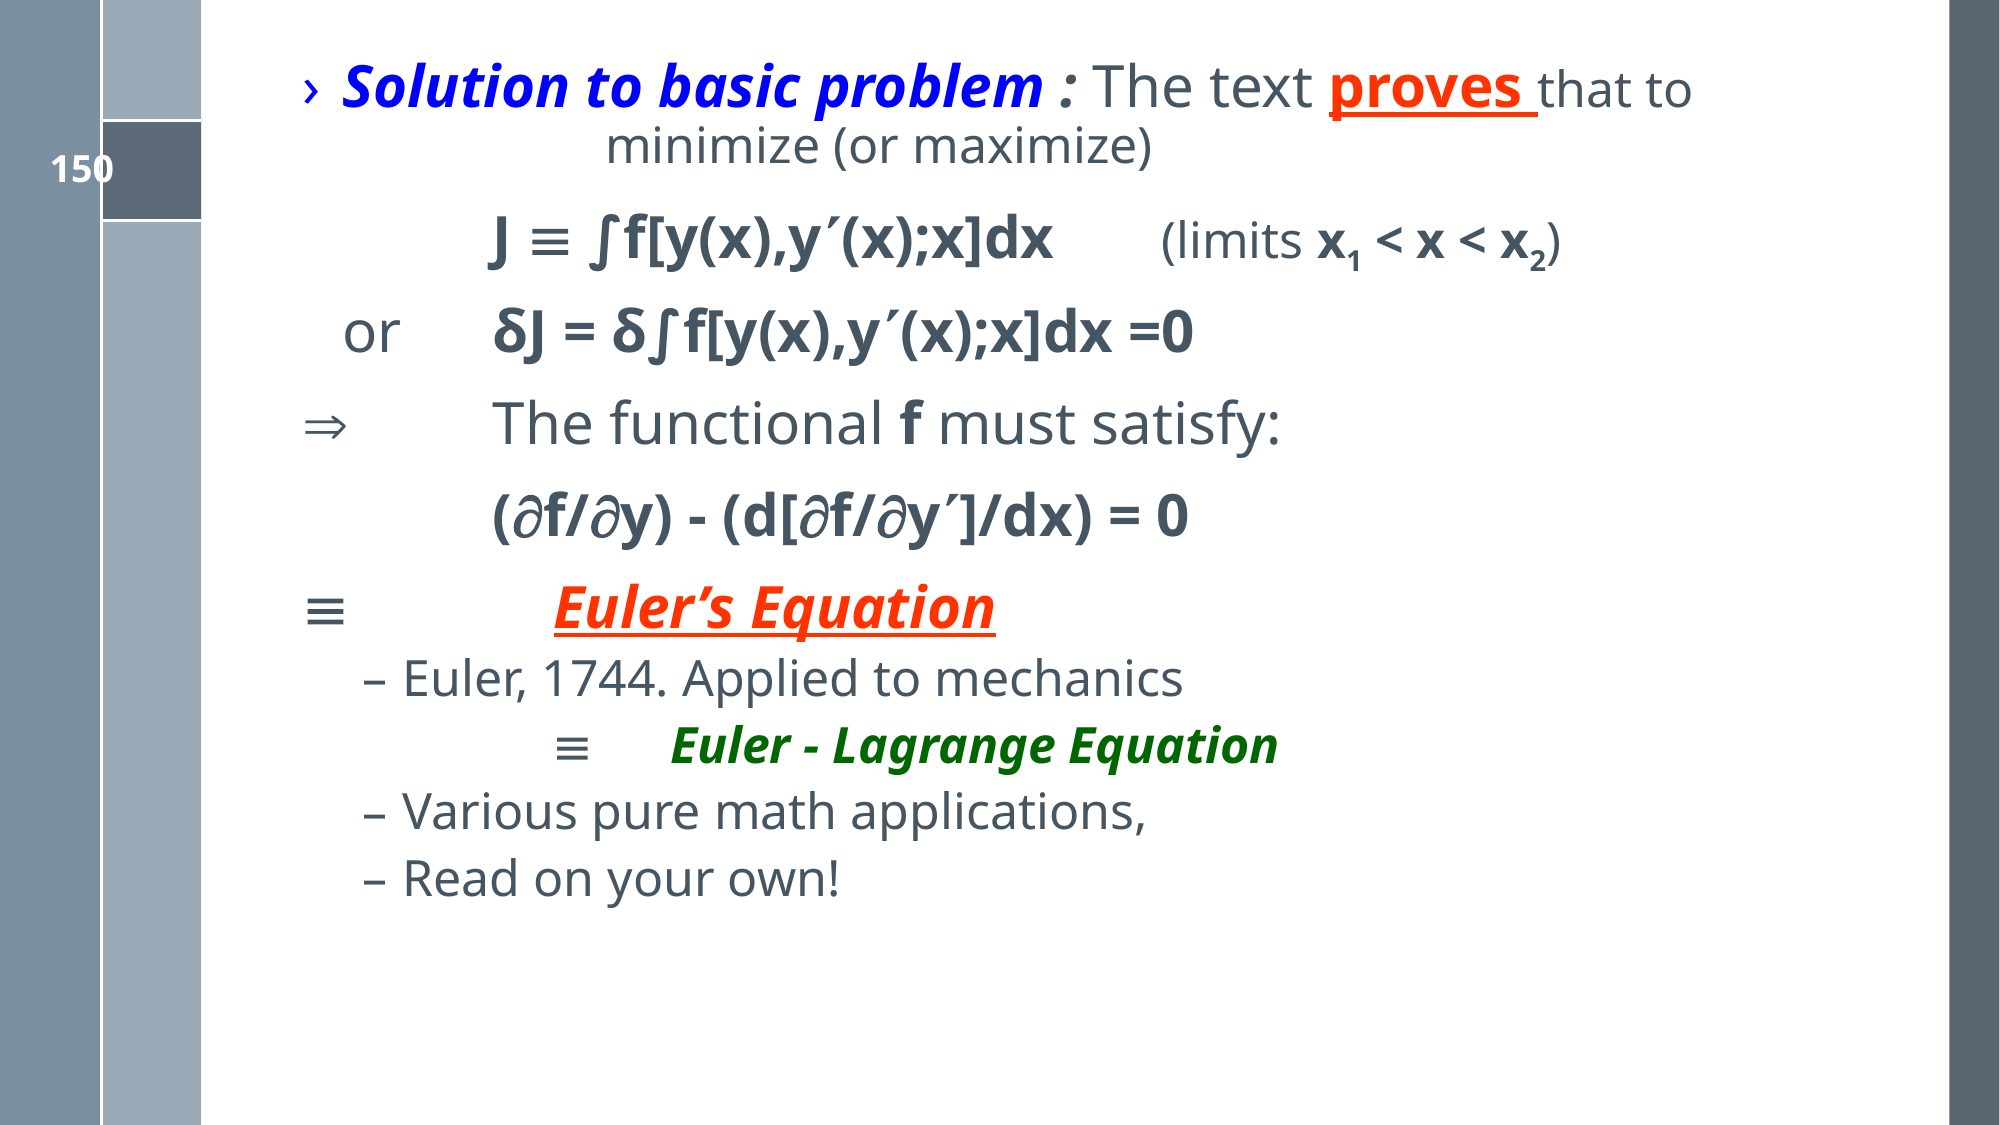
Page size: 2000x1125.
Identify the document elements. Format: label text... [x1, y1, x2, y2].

list Solution to basic problem : The text proves that to minimize (or maximize) J  ∫f[y(x),y(x);x]dx (limits x1 < x < x2) or δJ = δ∫f[y(x),y(x);x]dx =0  The functional f must satisfy: (f/y) - (d[f/y]/dx) = 0  Euler’s Equation Euler, 1744. Applied to mechanics  Euler - Lagrange Equation Various pure math applications, Read on your own! [287, 50, 1899, 1100]
